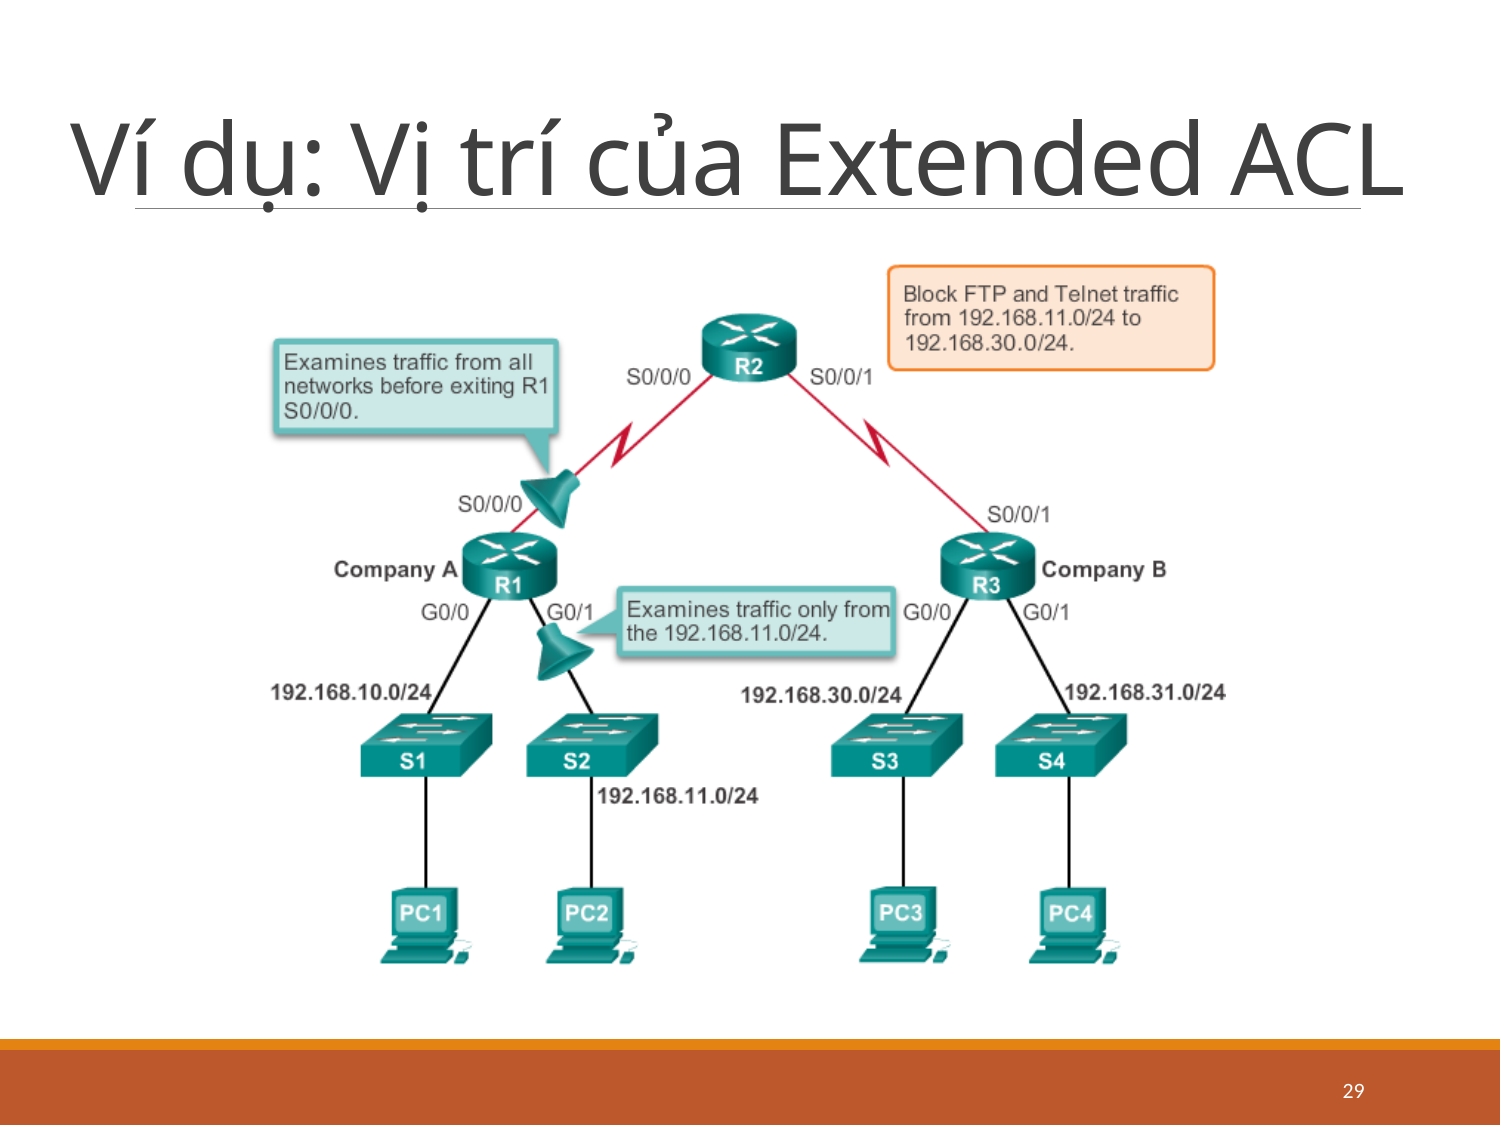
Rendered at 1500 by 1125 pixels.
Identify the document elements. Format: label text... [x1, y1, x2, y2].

slide_number 29 [1218, 1059, 1380, 1120]
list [90, 256, 1394, 977]
title Ví dụ: Vị trí của Extended ACL [55, 80, 1443, 224]
